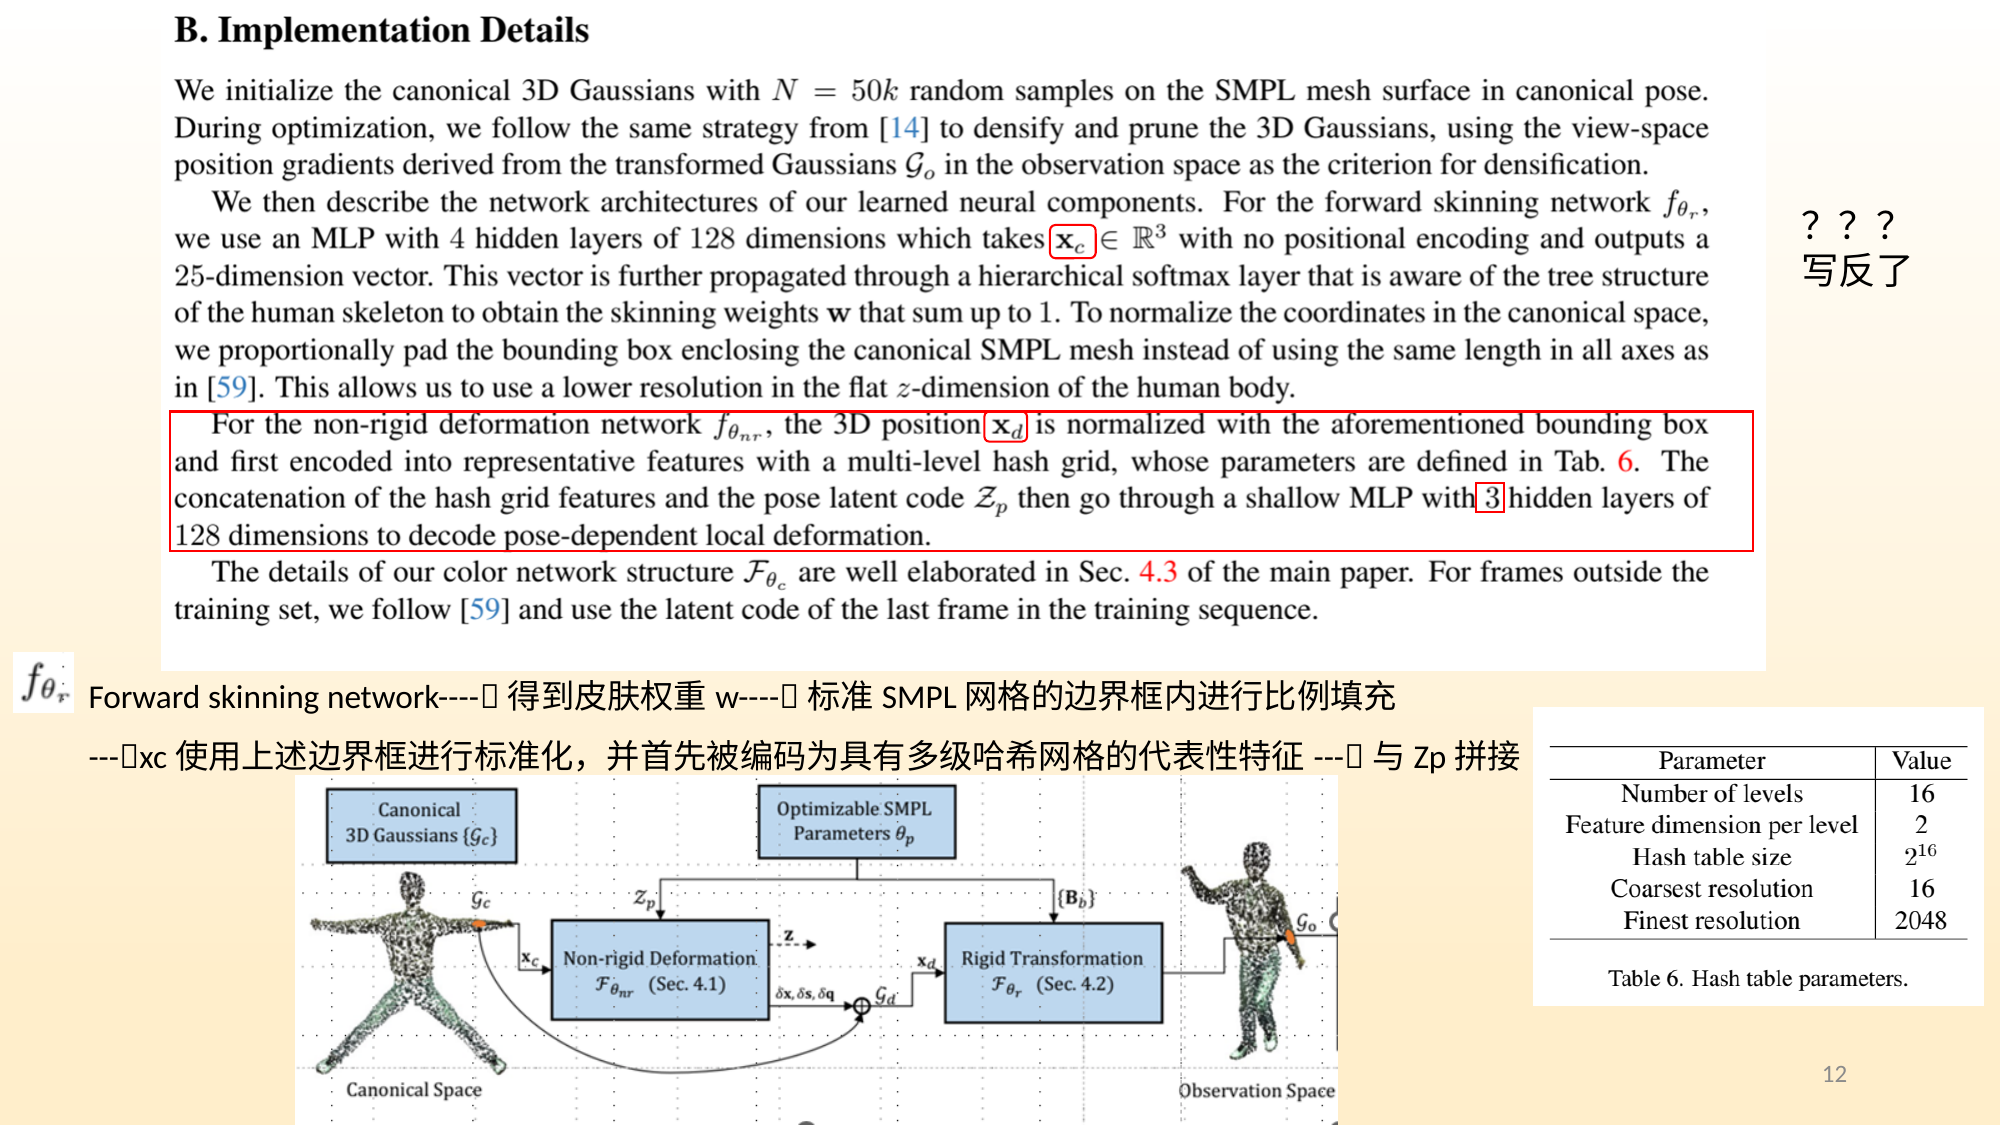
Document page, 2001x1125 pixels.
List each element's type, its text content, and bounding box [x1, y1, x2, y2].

picture [13, 652, 74, 713]
text_box Forward skinning network----得到皮肤权重w----标准SMPL网格的边界框内进行比例填充 ---xc使用上述边界框进行标准化，并首先被编码为具有多级哈希网格的代表性特征---与Zp拼接 [73, 647, 1638, 783]
picture [161, 0, 1766, 672]
slide_number 12 [1412, 1042, 1863, 1103]
text_box ？？？ 写反了 [1786, 194, 1939, 300]
picture [1532, 707, 1984, 1006]
picture [295, 775, 1338, 1125]
